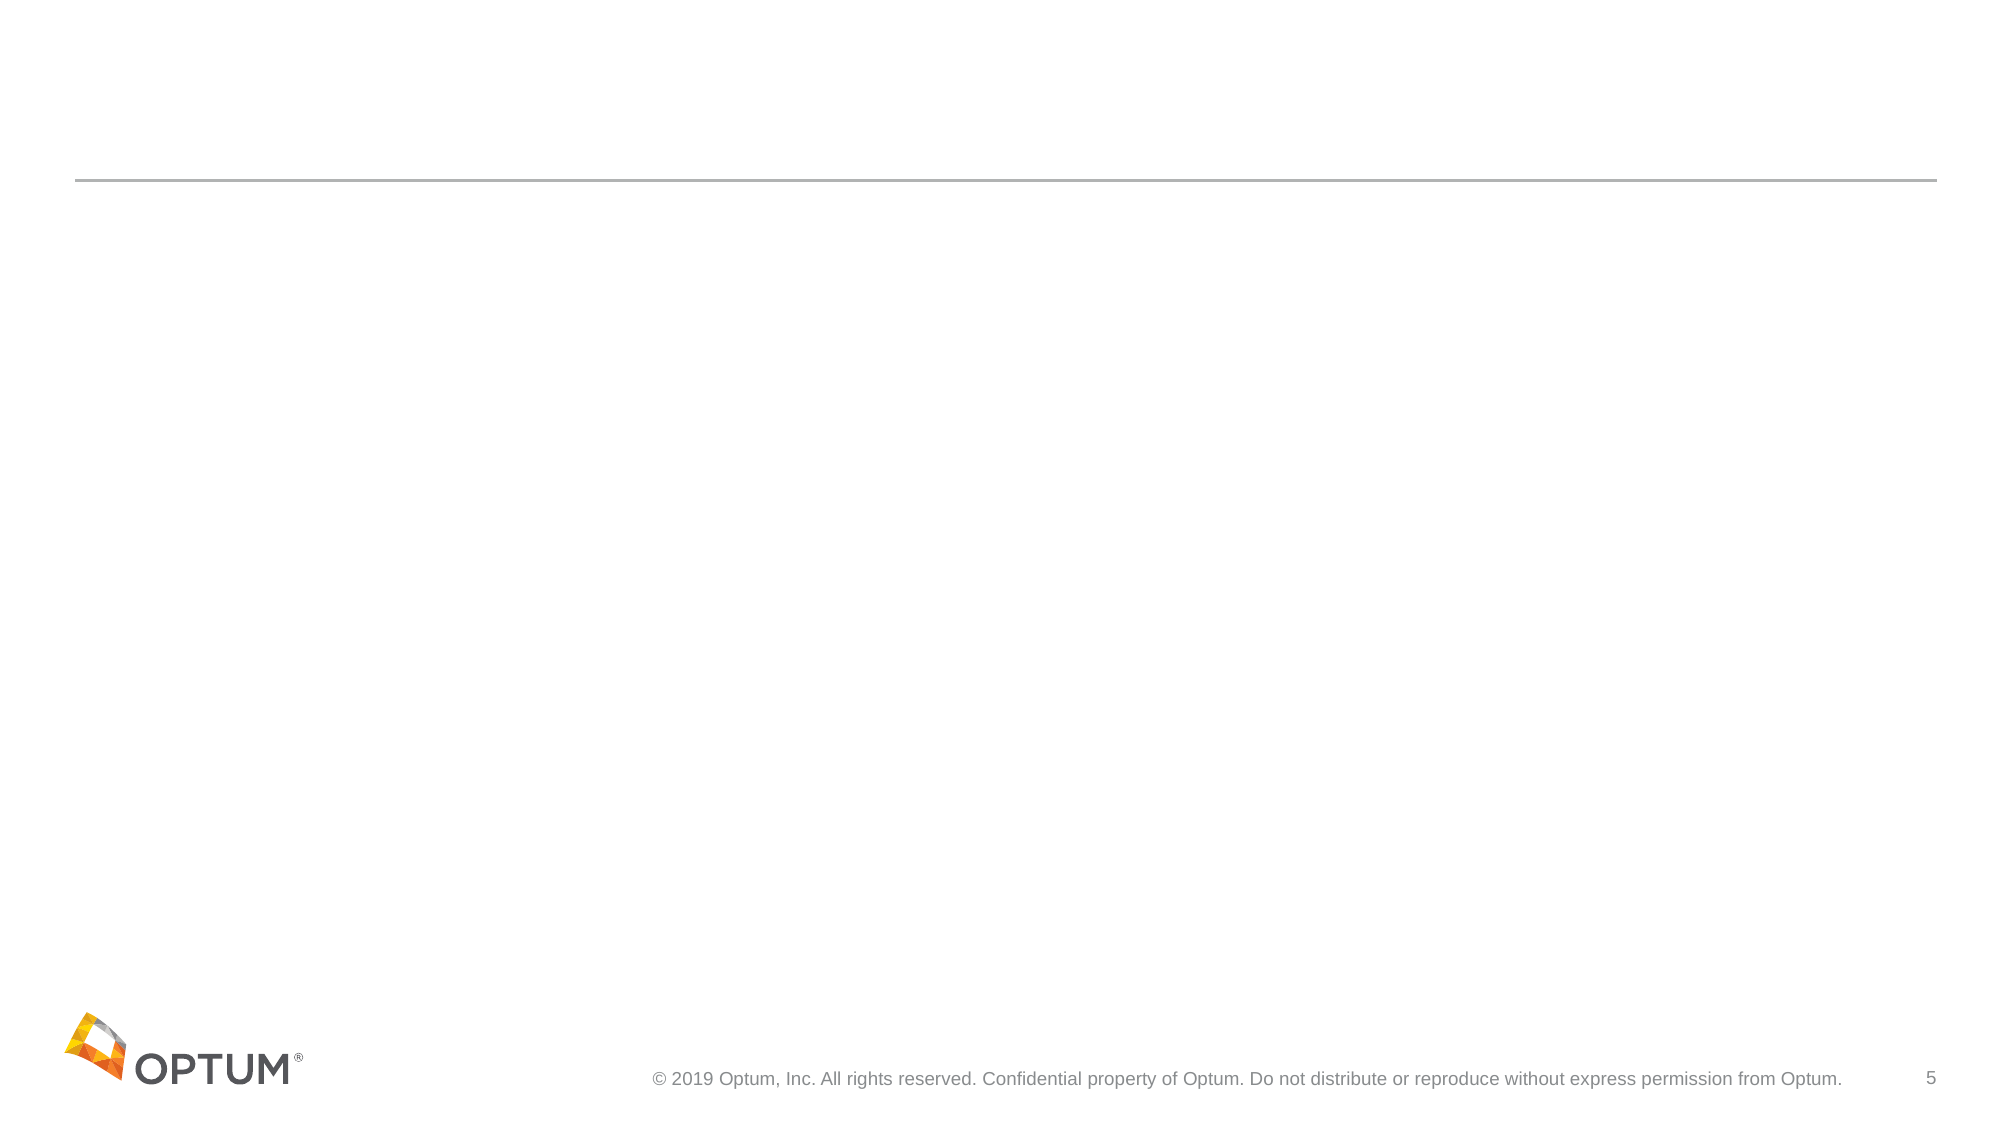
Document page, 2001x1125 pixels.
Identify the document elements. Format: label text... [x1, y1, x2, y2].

slide_number 5 [1848, 1057, 1937, 1096]
footer © 2019 Optum, Inc. All rights reserved. Confidential property of Optum. Do not distribute or reproduce without express permission from Optum. [500, 1052, 1842, 1104]
